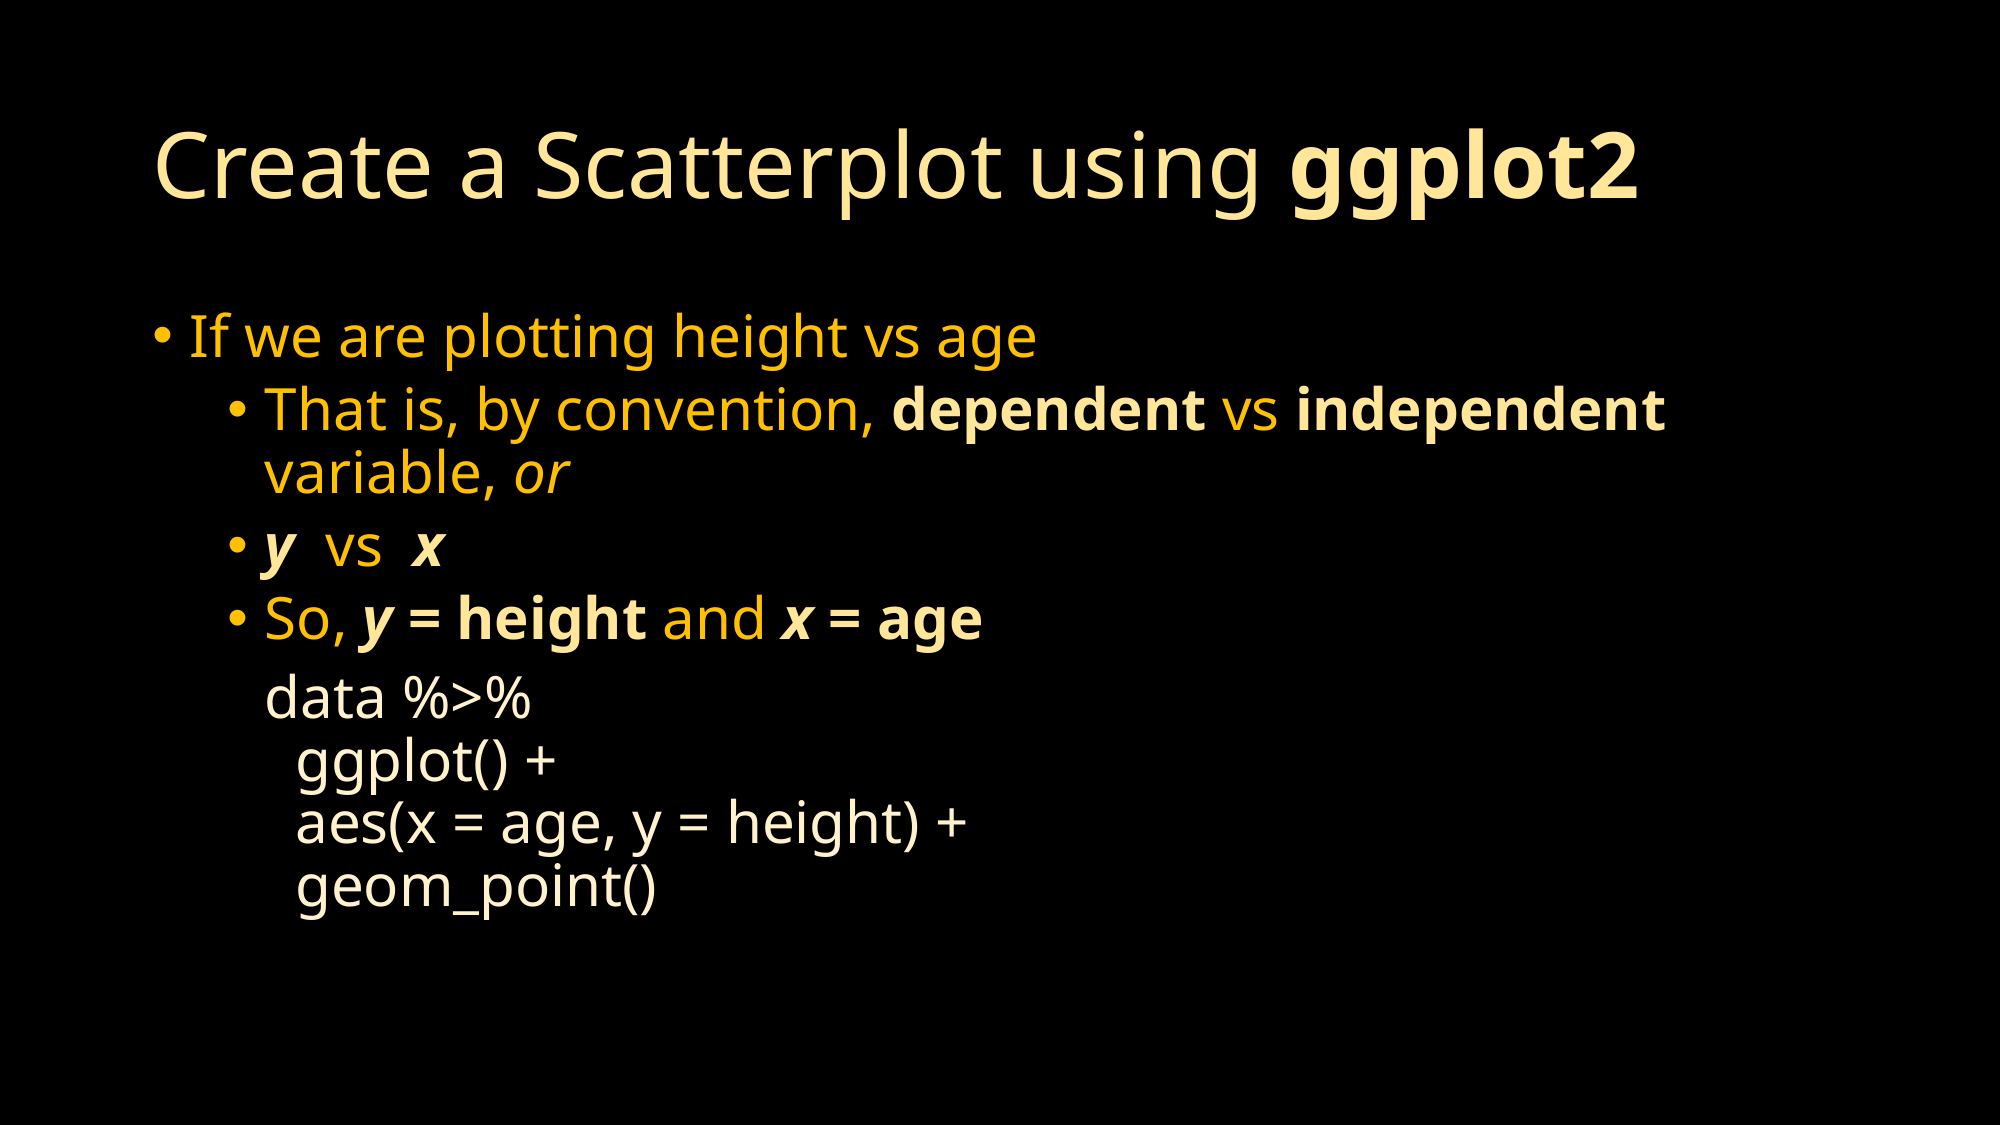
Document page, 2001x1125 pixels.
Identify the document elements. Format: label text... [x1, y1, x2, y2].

list If we are plotting height vs age That is, by convention, dependent vs independent variable, or ​y vs x So, y = height and x = age data %>% ggplot() + aes(x = age, y = height) + geom_point() [137, 299, 1863, 1125]
title Create a Scatterplot using ggplot2 [137, 59, 1863, 278]
